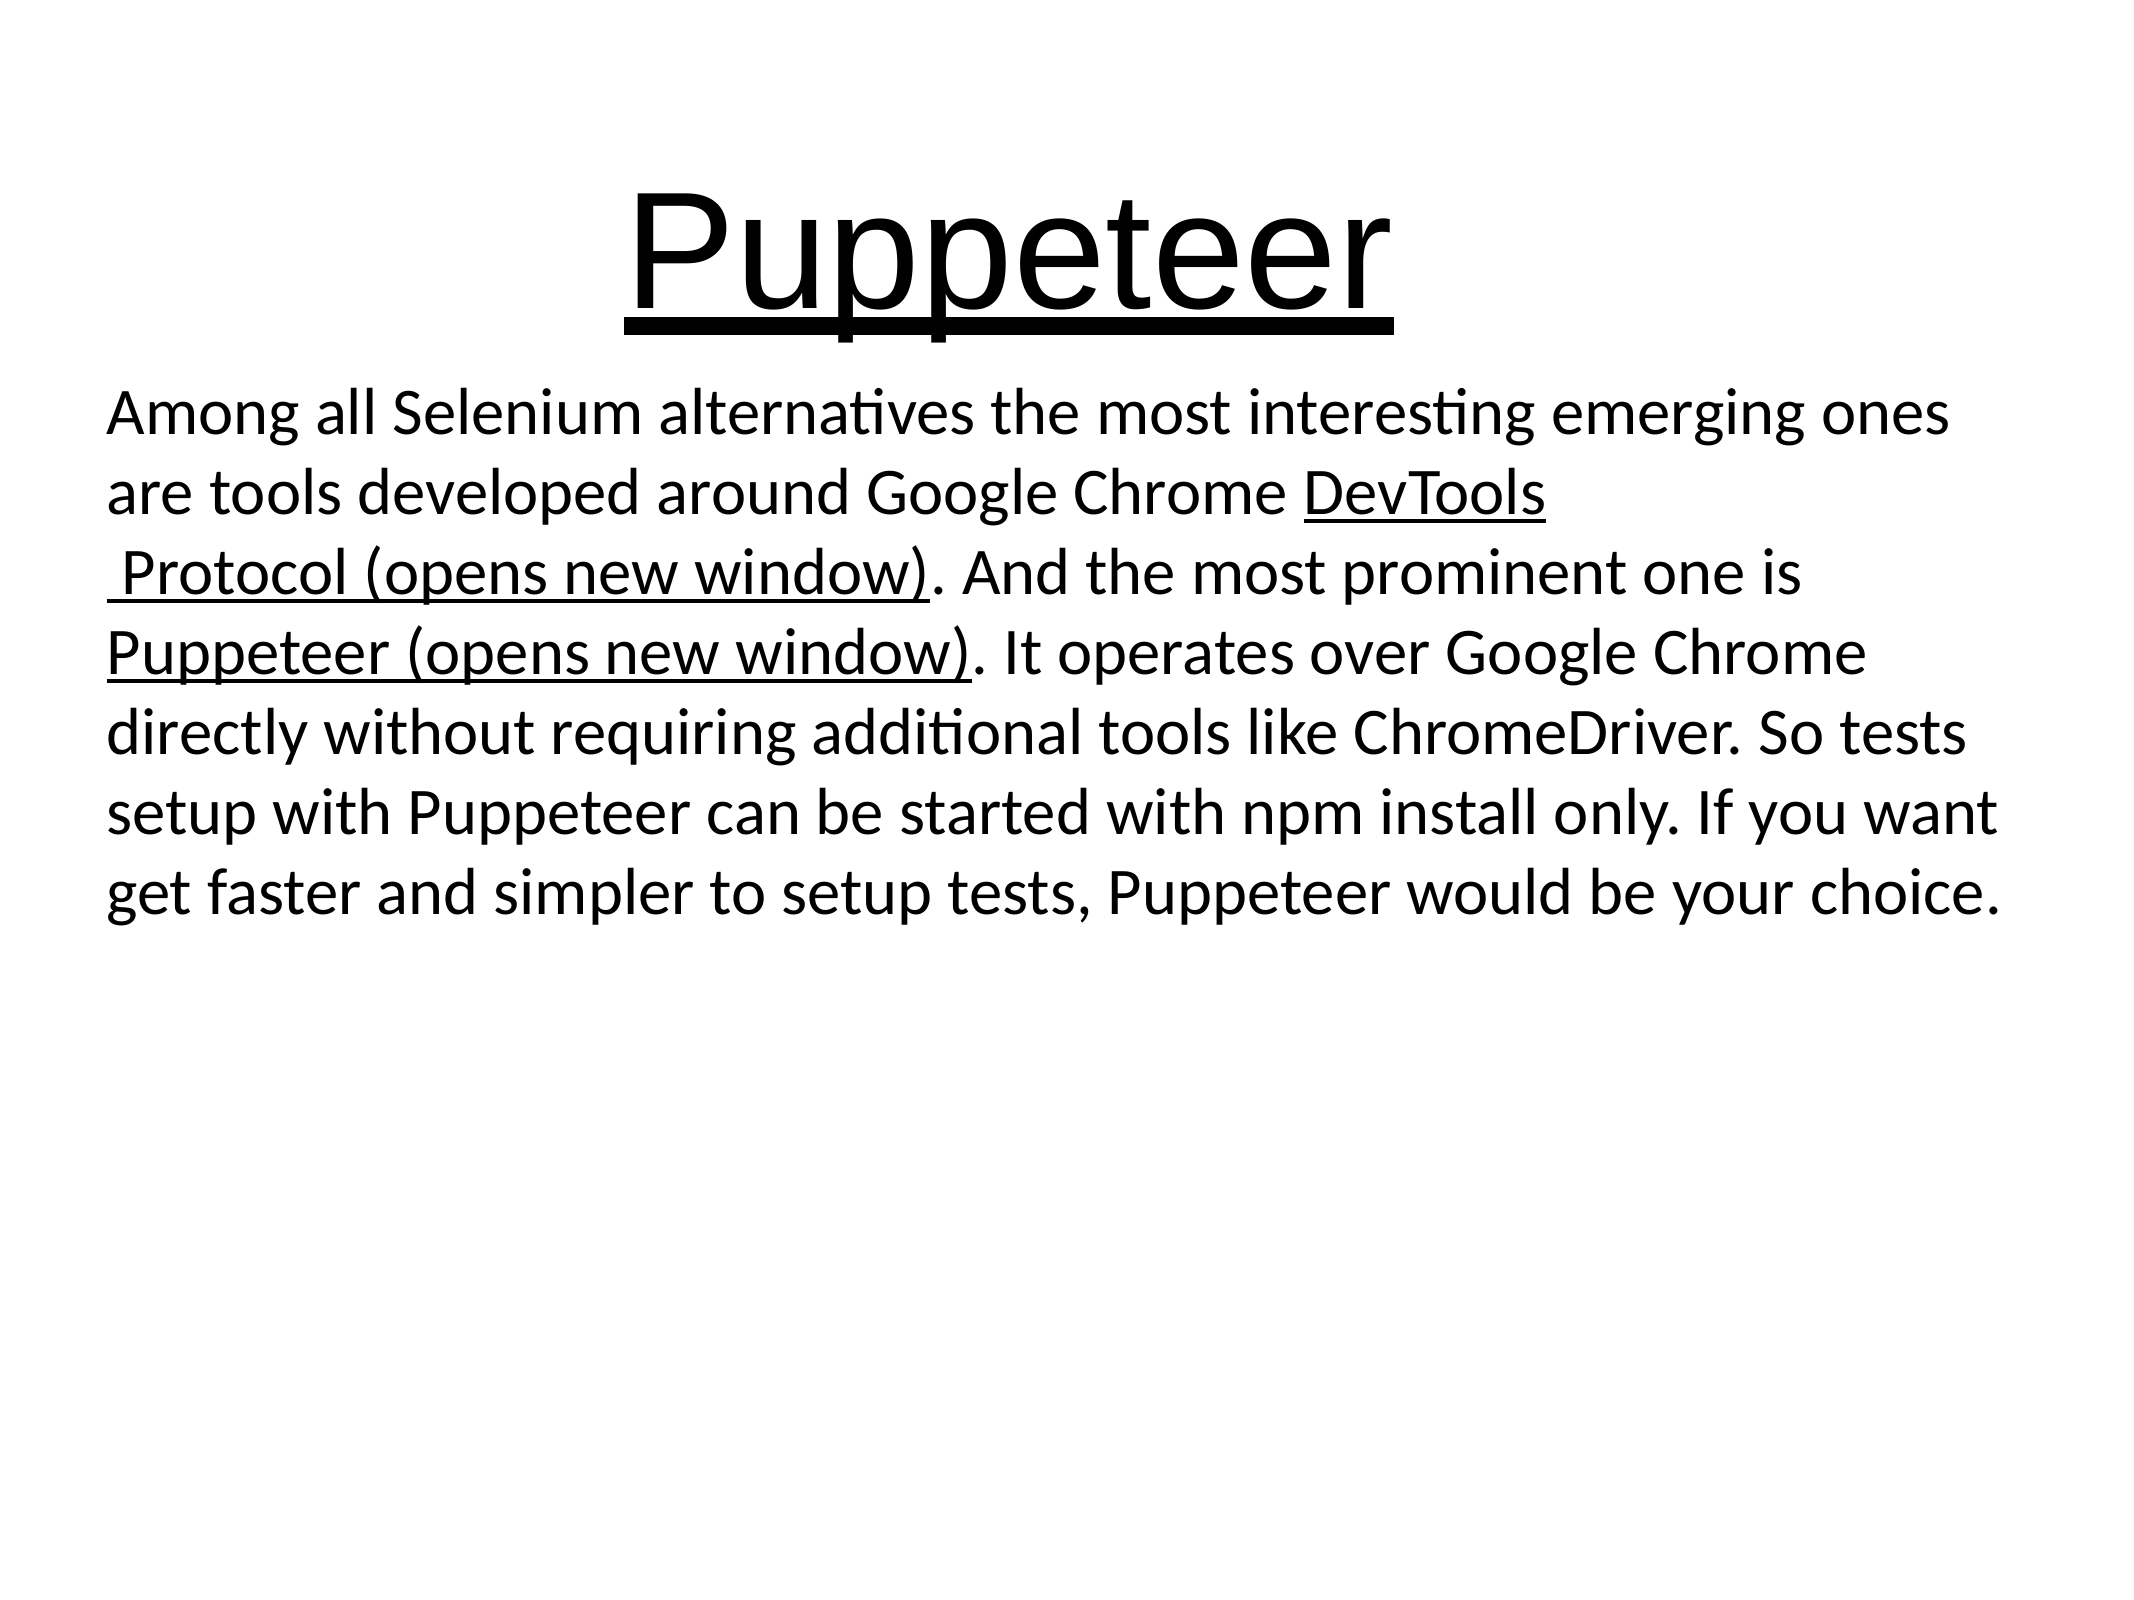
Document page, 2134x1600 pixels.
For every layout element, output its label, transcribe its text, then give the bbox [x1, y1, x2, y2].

title Puppeteer [624, 141, 1510, 346]
list Among all Selenium alternatives the most interesting emerging ones are tools developed around Google Chrome DevTools Protocol (opens new window). And the most prominent one is Puppeteer (opens new window). It operates over Google Chrome directly without requiring additional tools like ChromeDriver. So tests setup with Puppeteer can be started with npm install only. If you want get faster and simpler to setup tests, Puppeteer would be your choice. [106, 367, 2027, 934]
